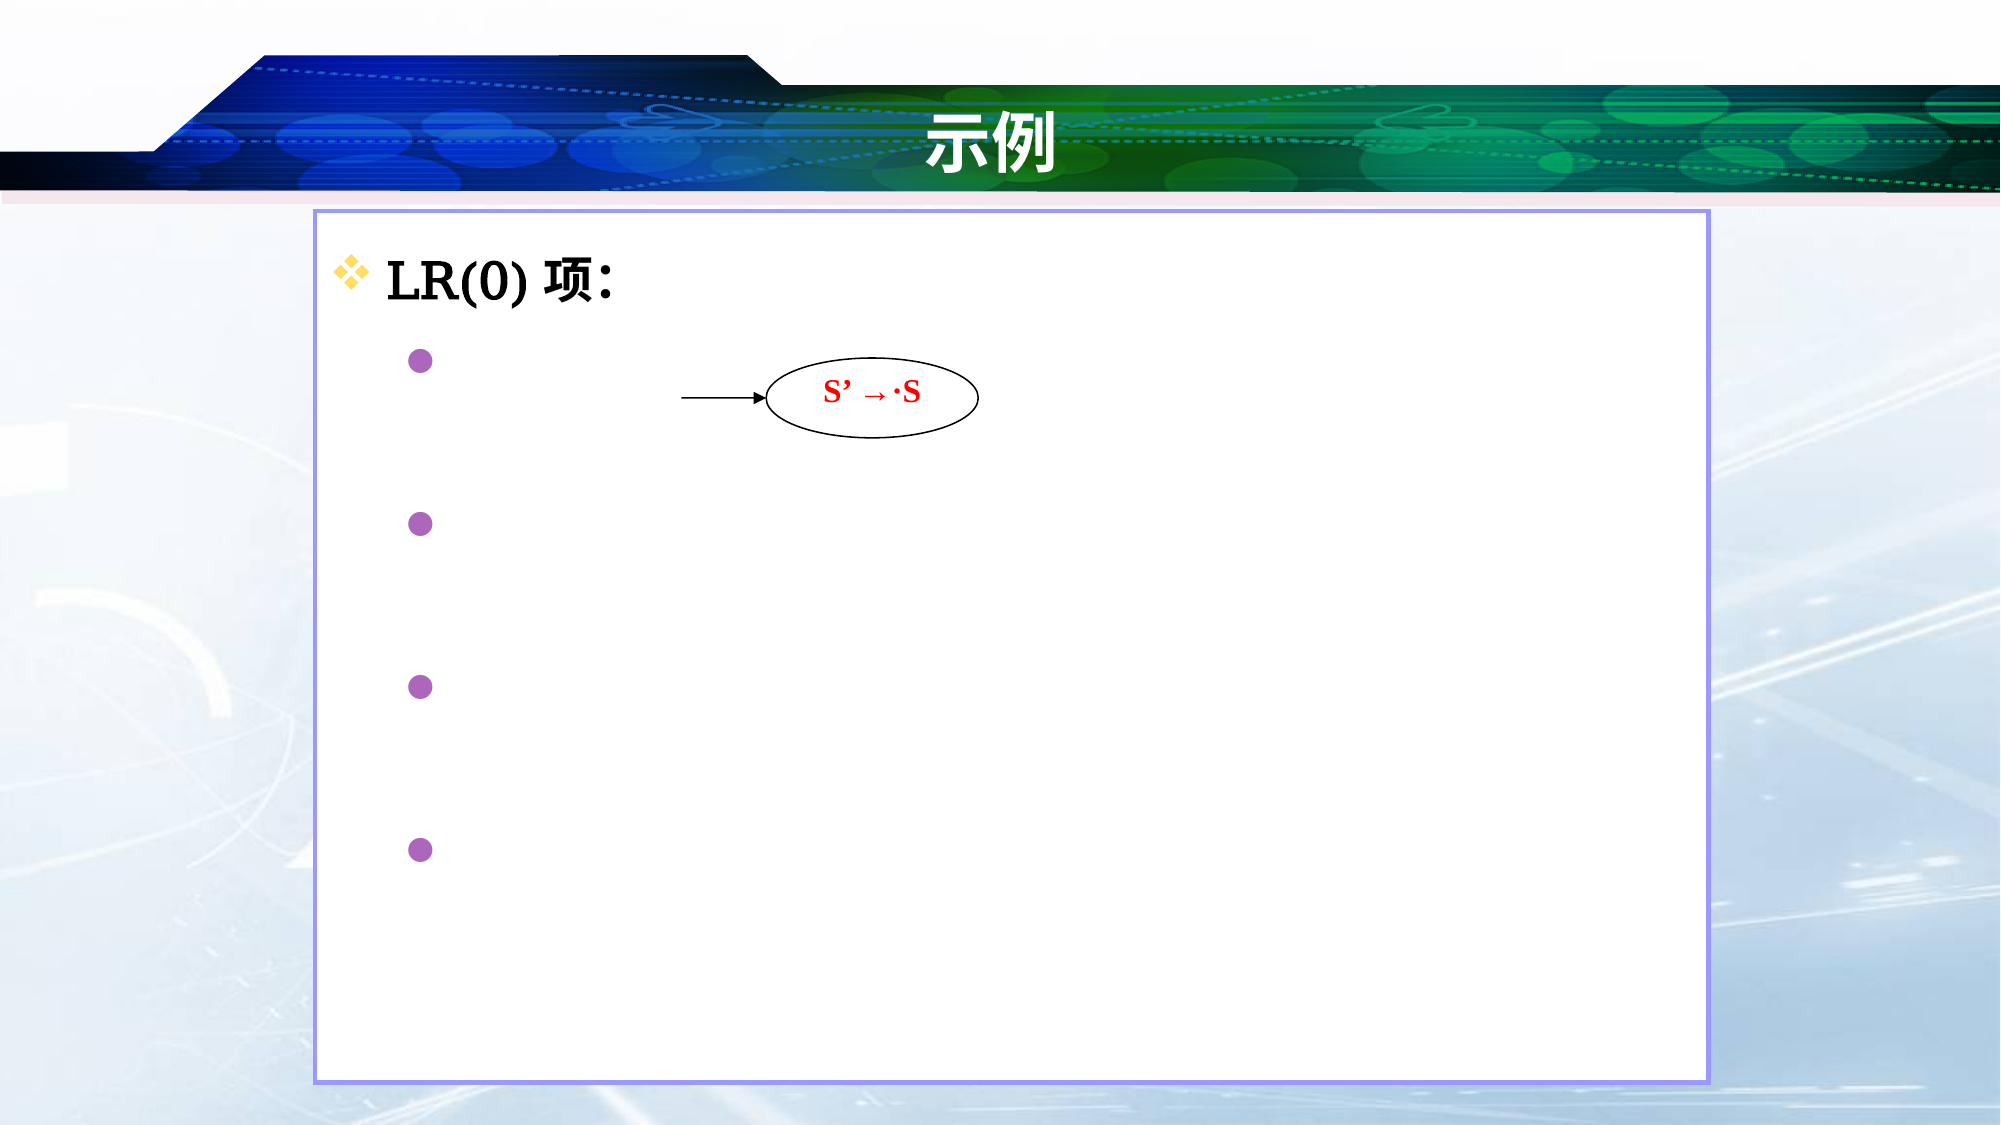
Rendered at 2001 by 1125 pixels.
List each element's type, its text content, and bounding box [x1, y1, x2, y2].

title 示例 [133, 94, 1851, 188]
picture [0, 0, 2001, 1125]
text_box S’ →·S [766, 357, 979, 438]
text_box [681, 391, 767, 405]
